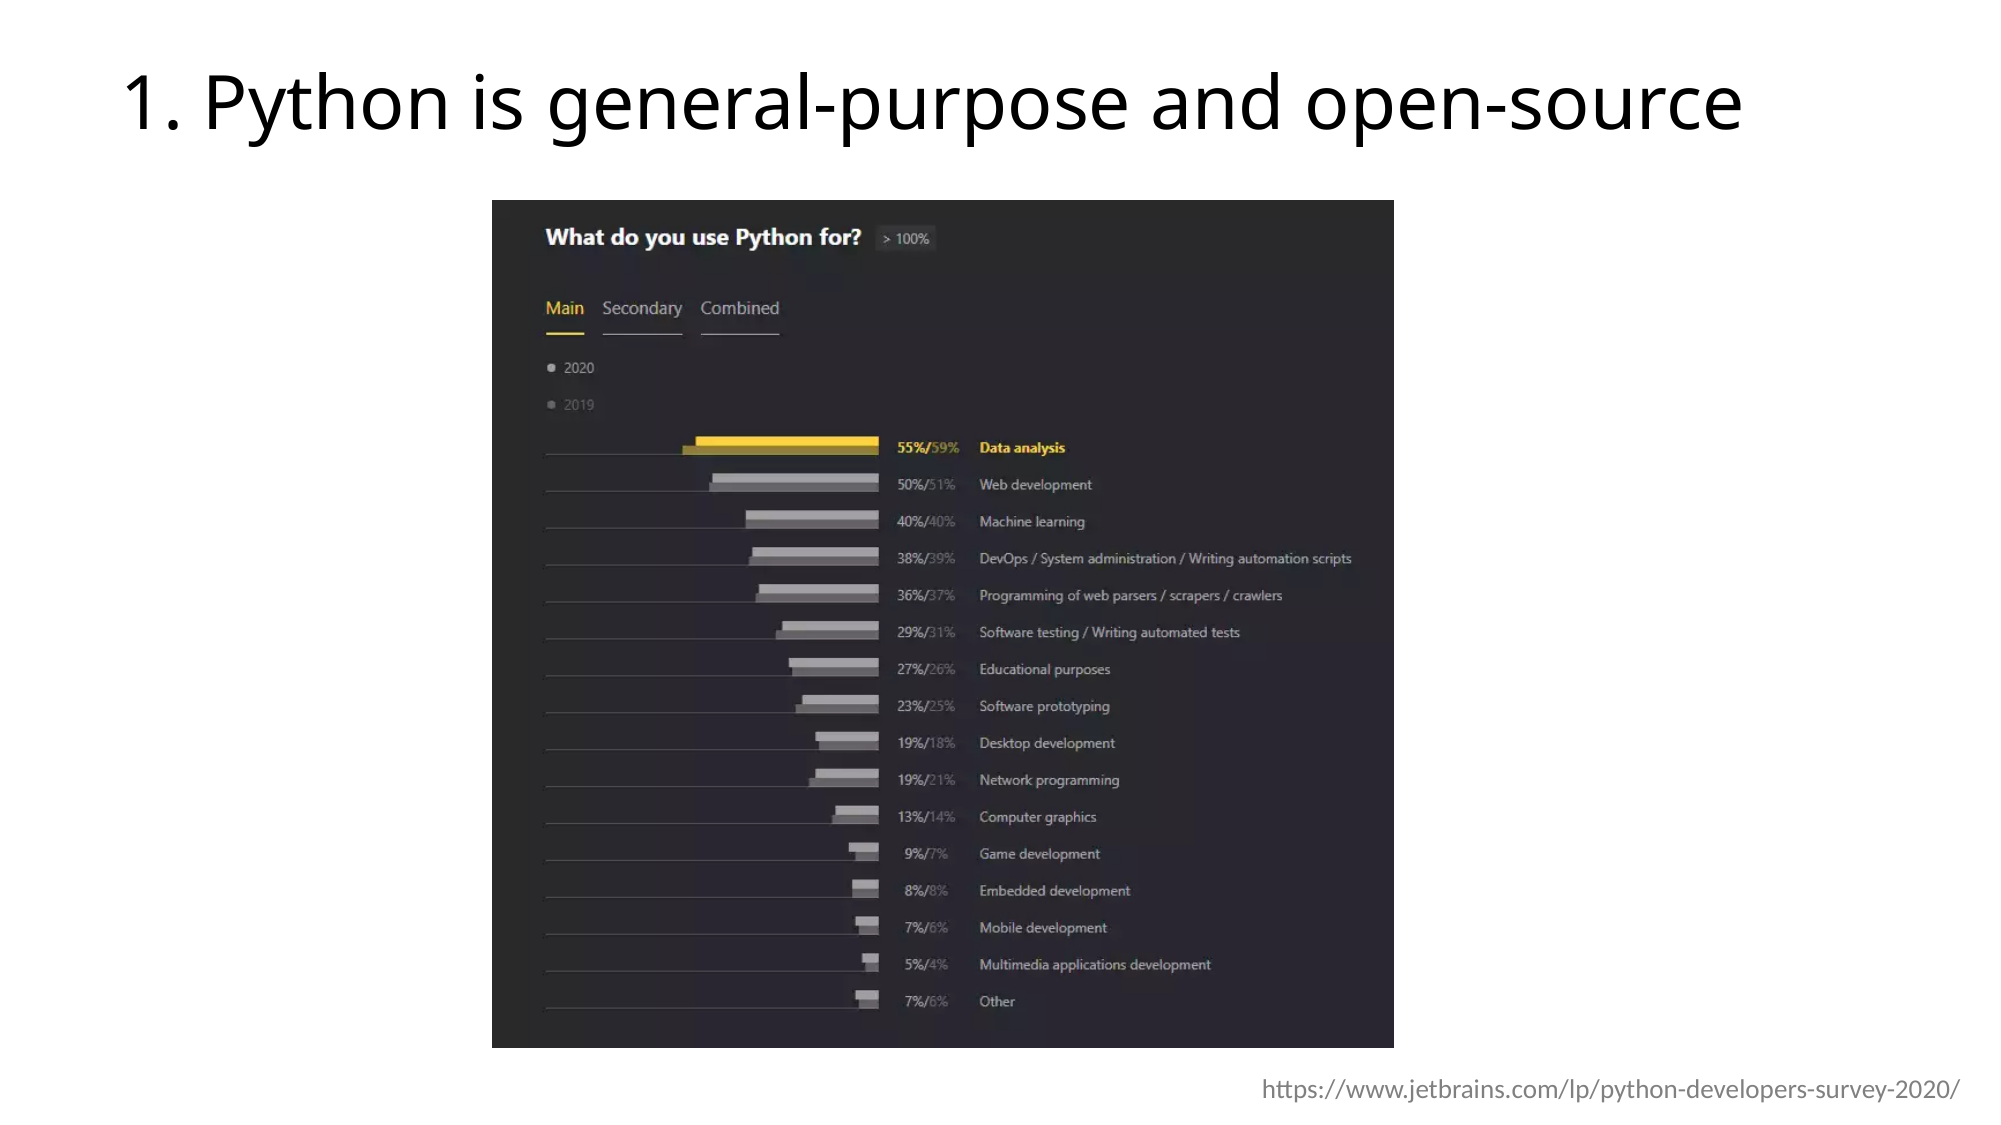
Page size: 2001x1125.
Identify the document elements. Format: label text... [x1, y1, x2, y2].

text_box 1. Python is general-purpose and open-source [105, 12, 1895, 199]
text_box https://www.jetbrains.com/lp/python-developers-survey-2020/ [1247, 1063, 1981, 1112]
picture [492, 200, 1394, 1049]
